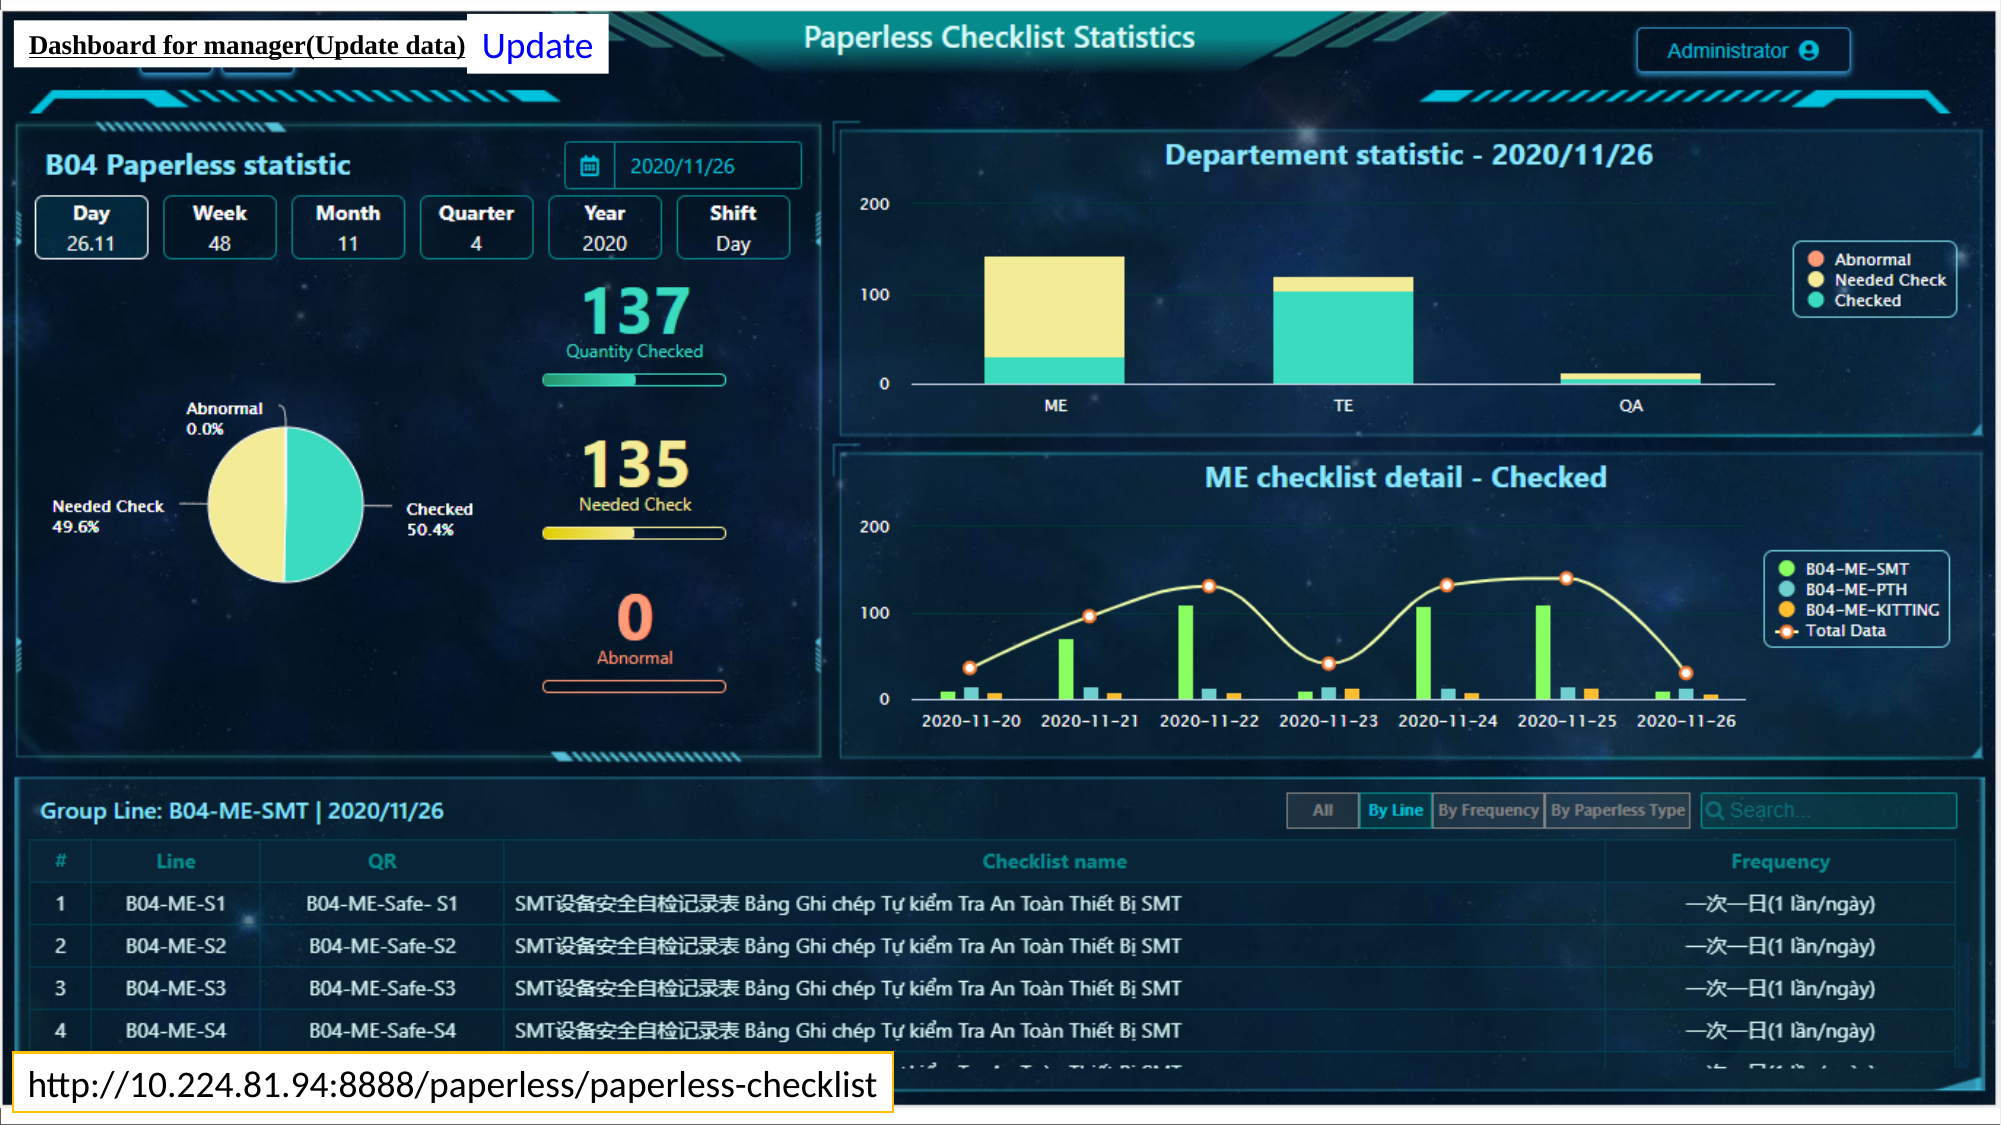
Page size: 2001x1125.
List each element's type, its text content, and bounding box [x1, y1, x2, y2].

picture [0, 0, 2001, 1125]
text_box http://10.224.81.94:8888/paperless/paperless-checklist [12, 1108, 894, 1113]
